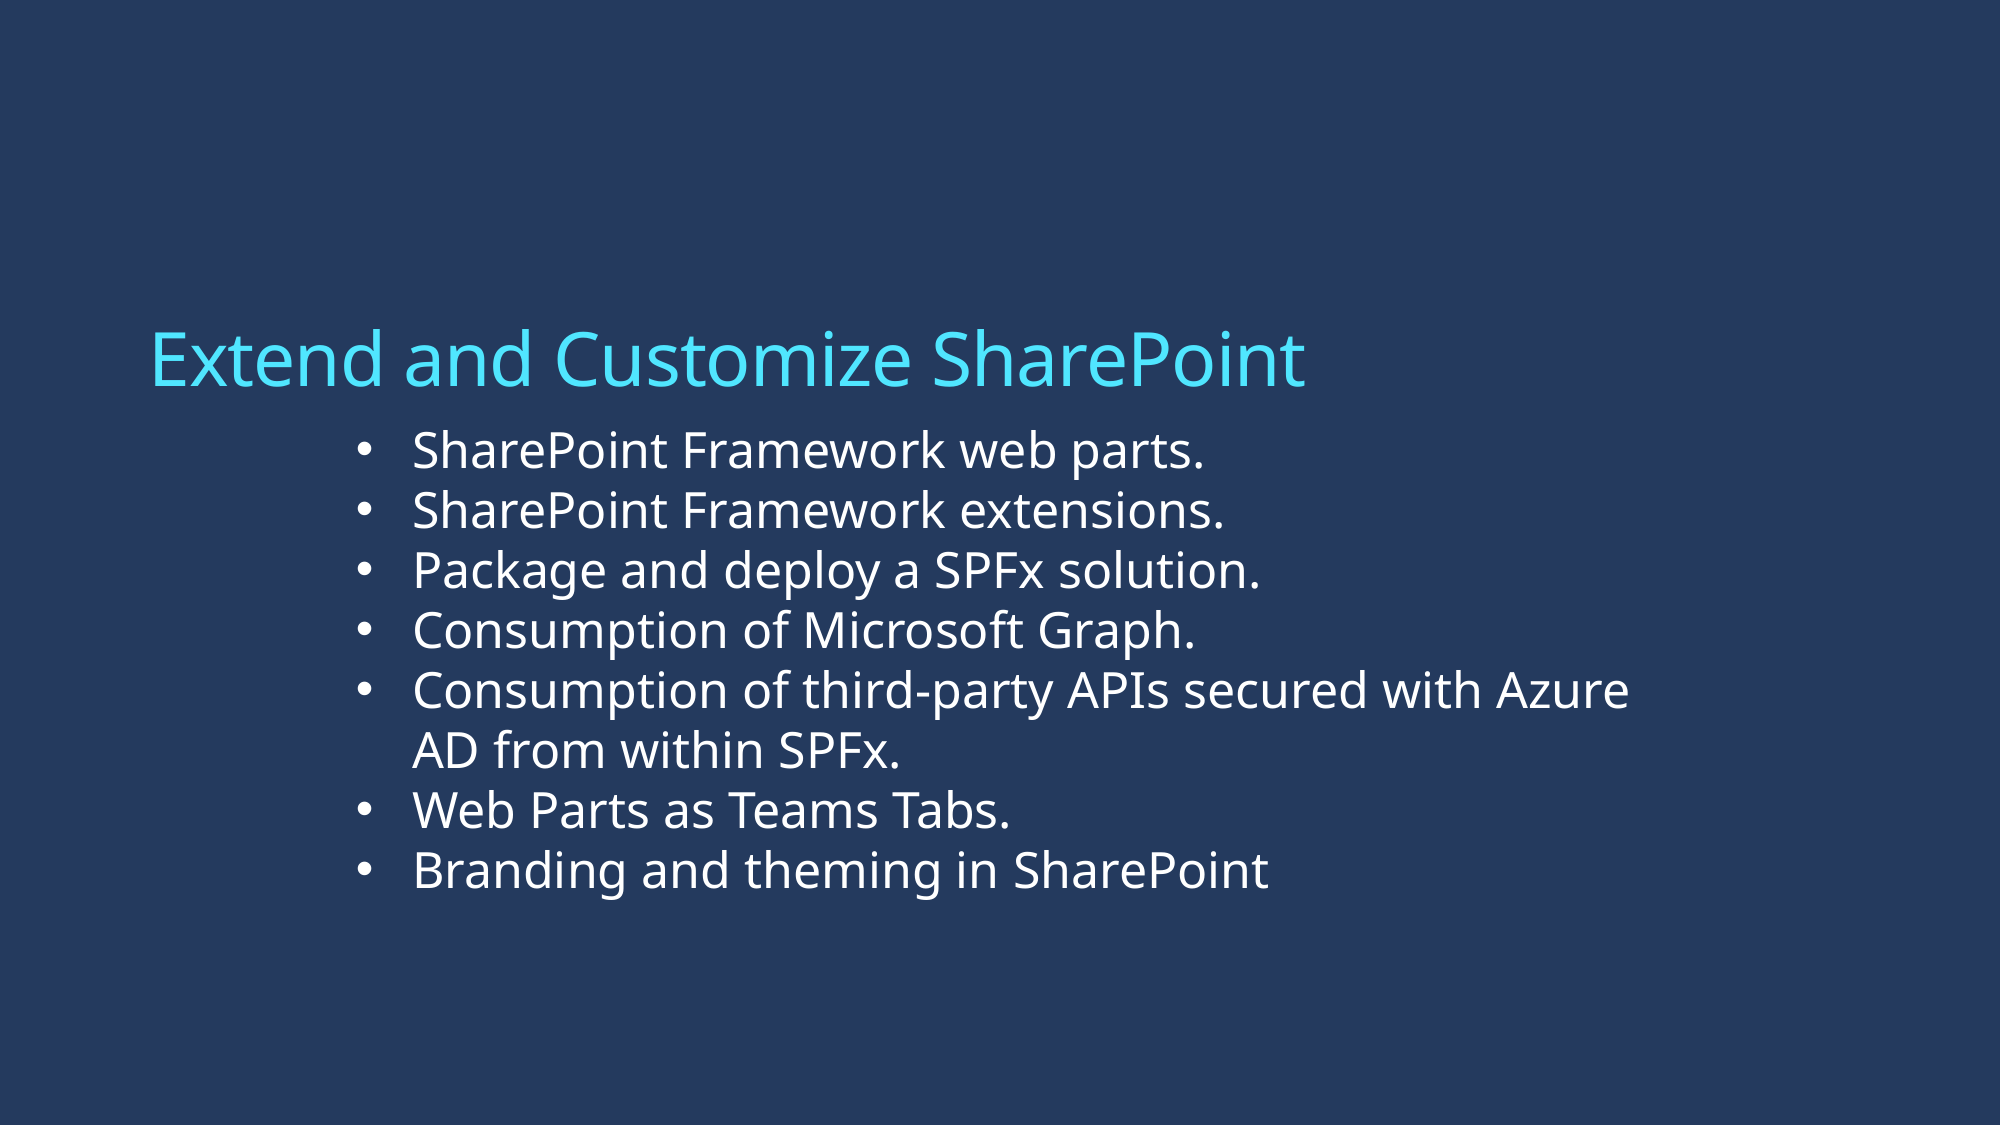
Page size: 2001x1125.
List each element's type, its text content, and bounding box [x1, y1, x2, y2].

text_box SharePoint Framework web parts. SharePoint Framework extensions. Package and deploy a SPFx solution. Consumption of Microsoft Graph. Consumption of third-party APIs secured with Azure AD from within SPFx. Web Parts as Teams Tabs. Branding and theming in SharePoint [355, 418, 1645, 899]
title Extend and Customize SharePoint [148, 321, 1731, 404]
